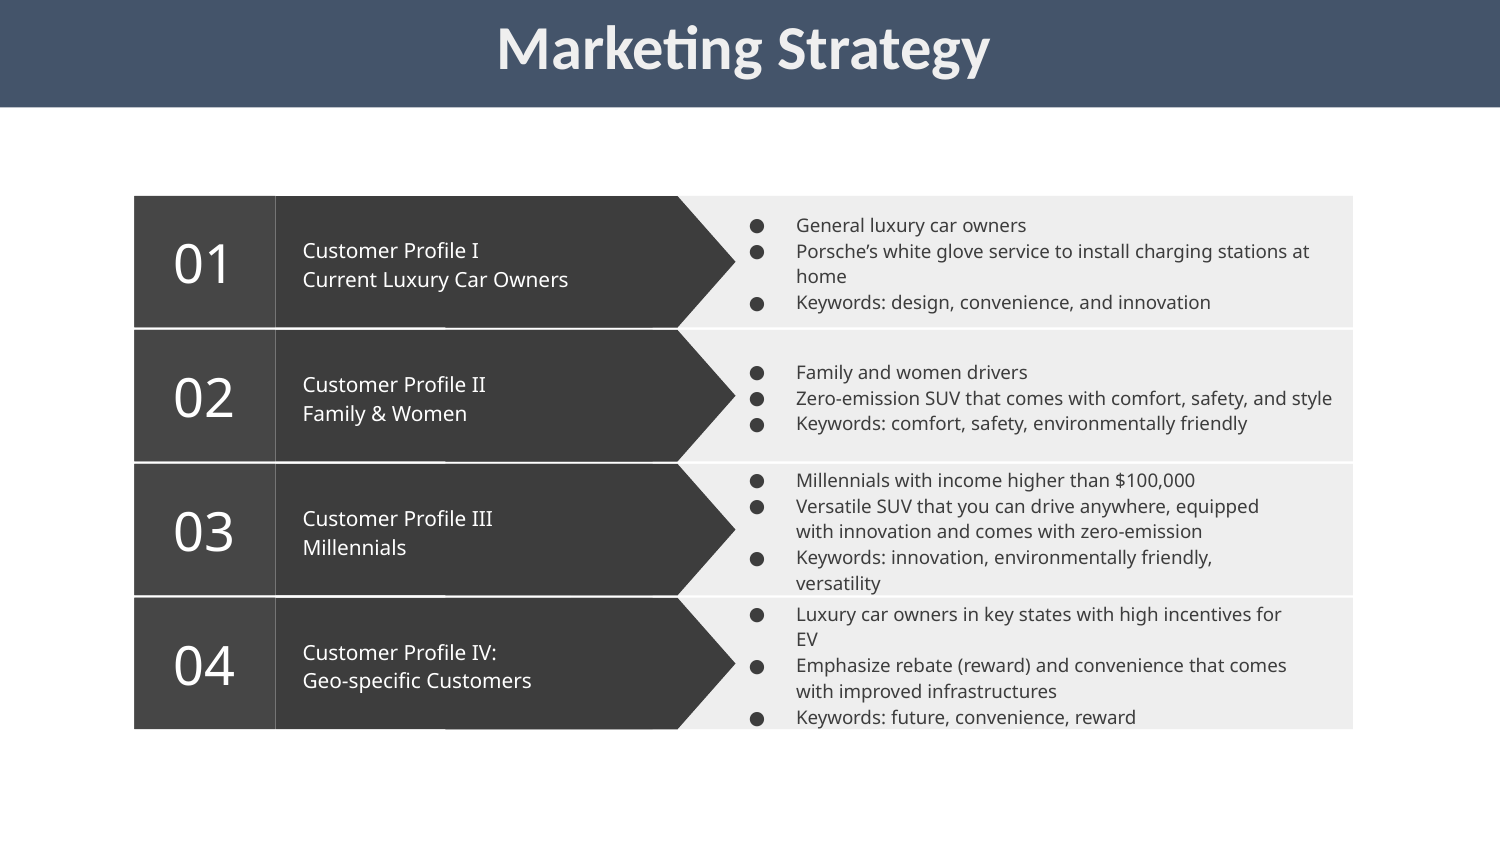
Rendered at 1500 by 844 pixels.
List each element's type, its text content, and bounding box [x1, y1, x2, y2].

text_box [134, 470, 1353, 596]
text_box Marketing Strategy [0, 0, 1500, 108]
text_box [134, 195, 1353, 328]
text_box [134, 334, 1353, 462]
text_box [134, 604, 1353, 730]
